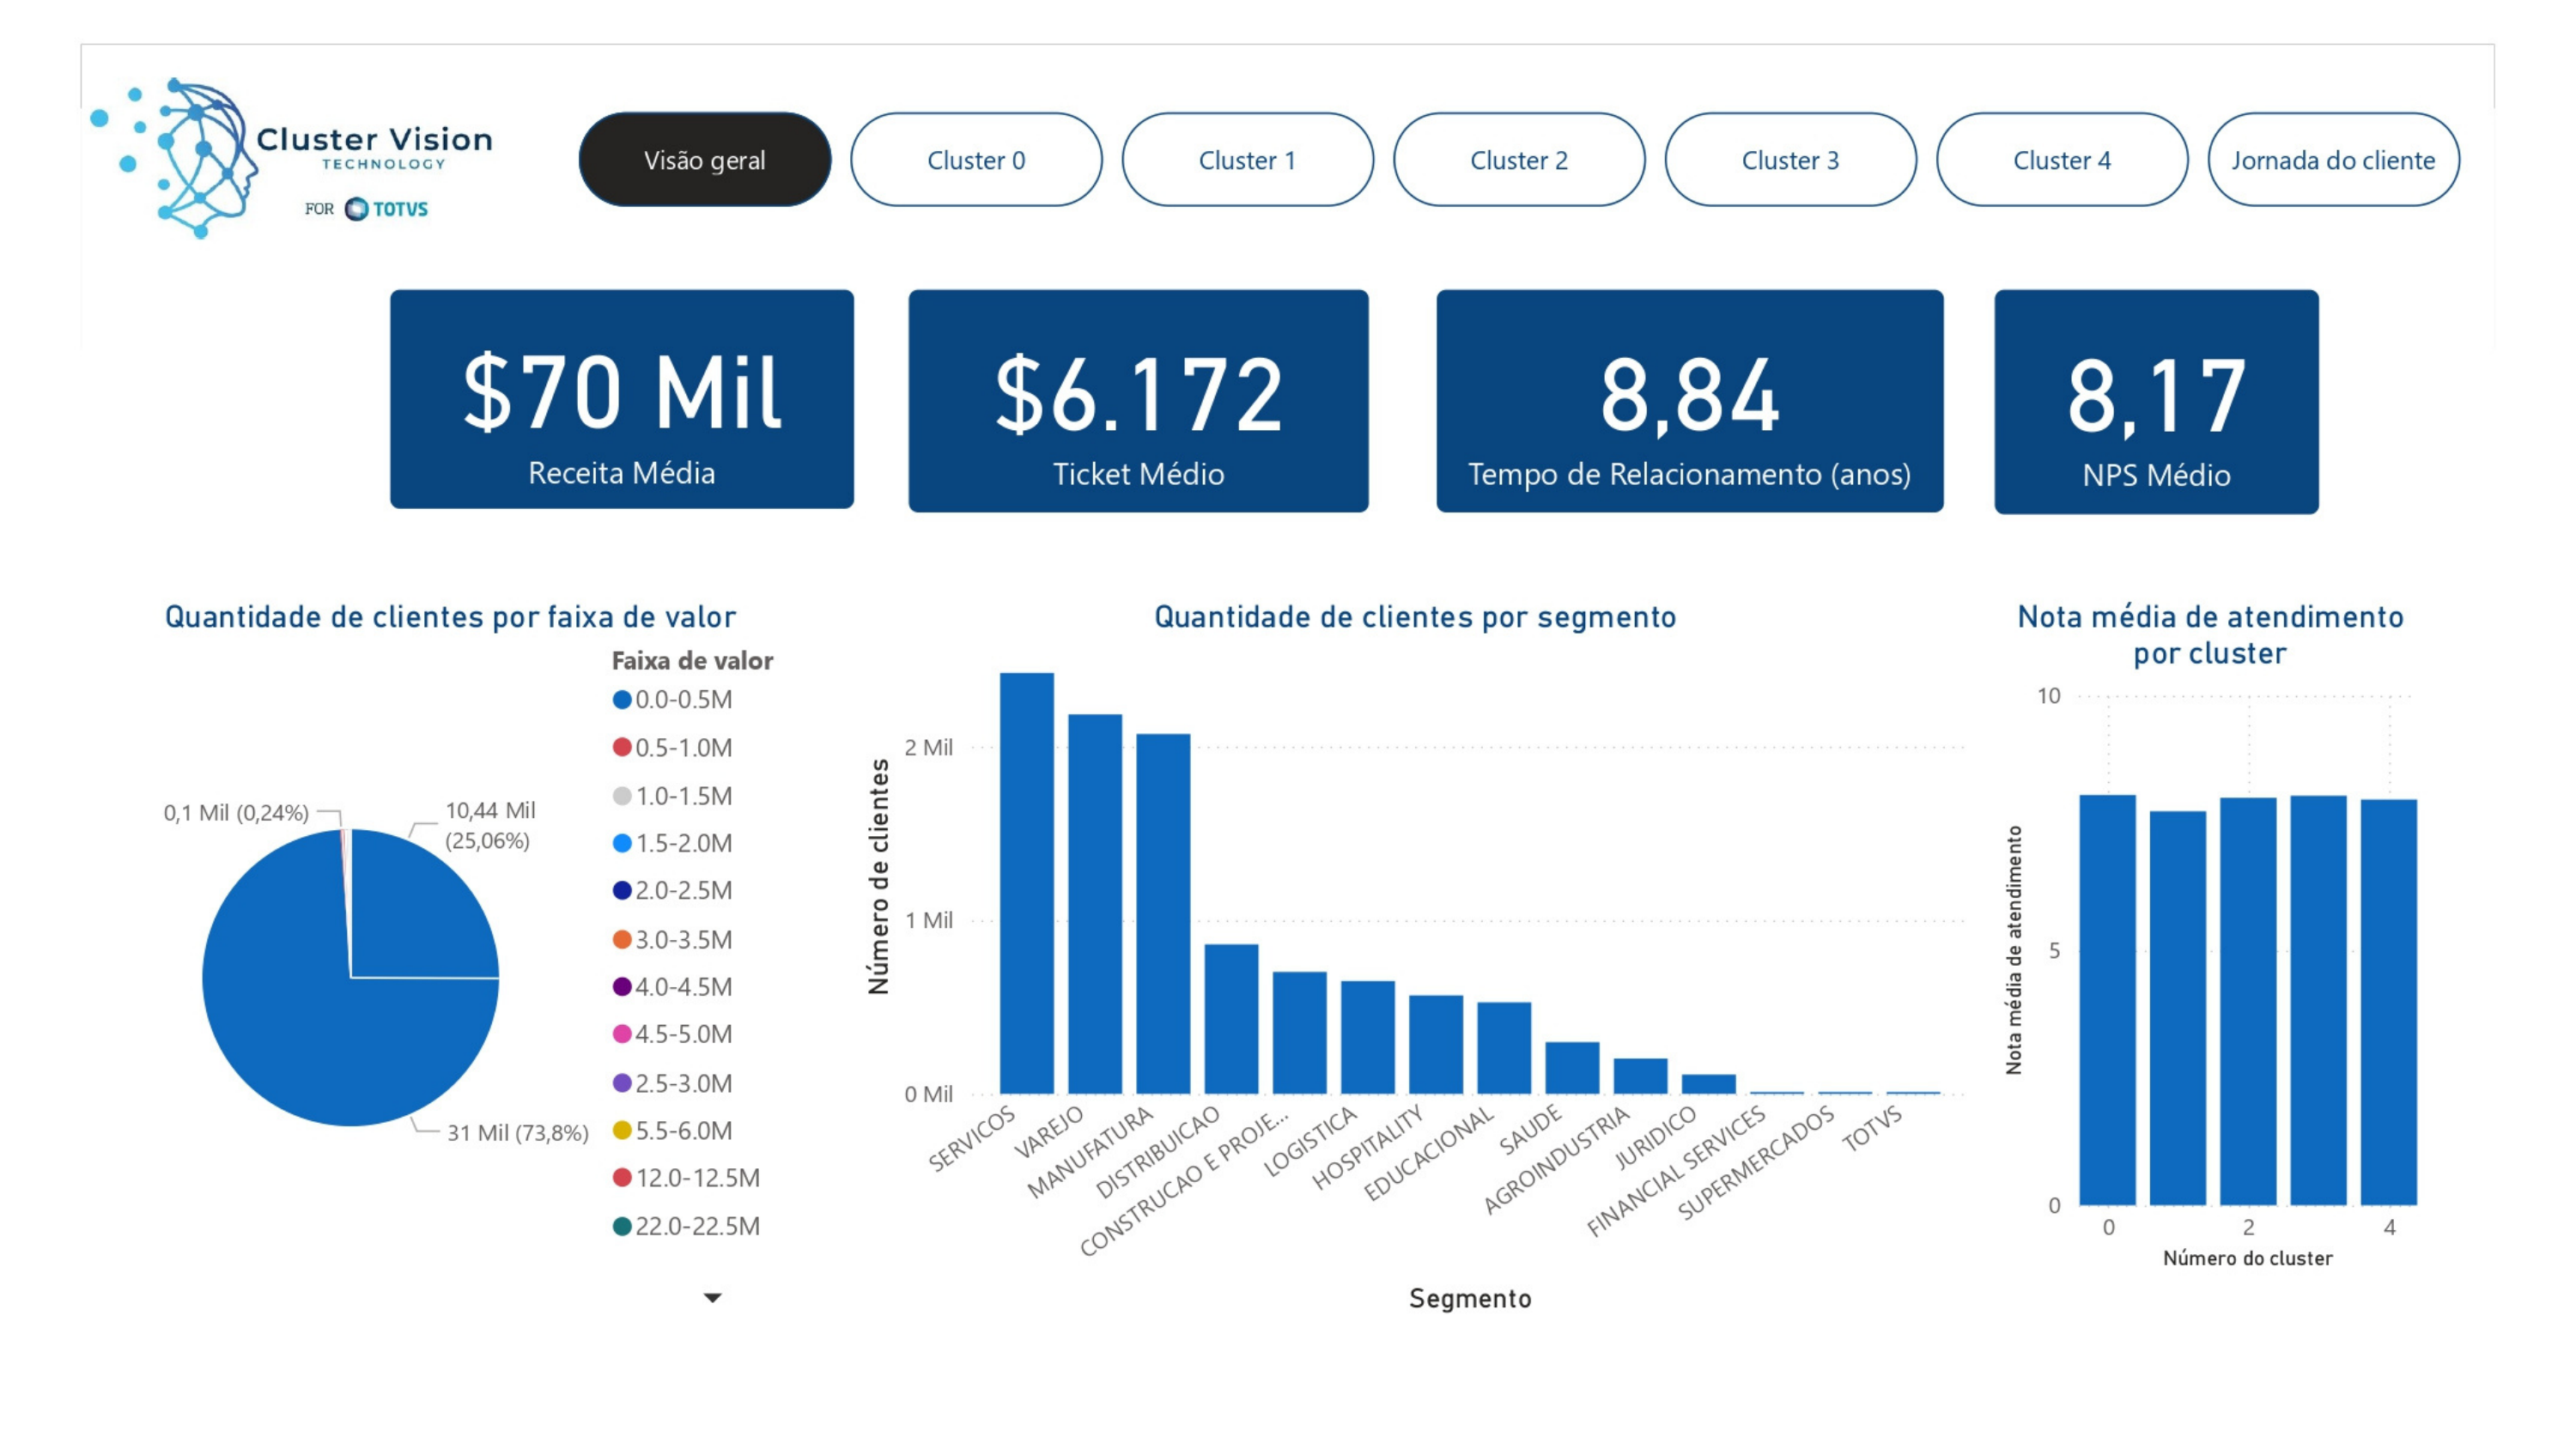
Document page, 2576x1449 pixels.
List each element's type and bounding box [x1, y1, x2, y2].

text_box [36, 0, 2540, 1449]
